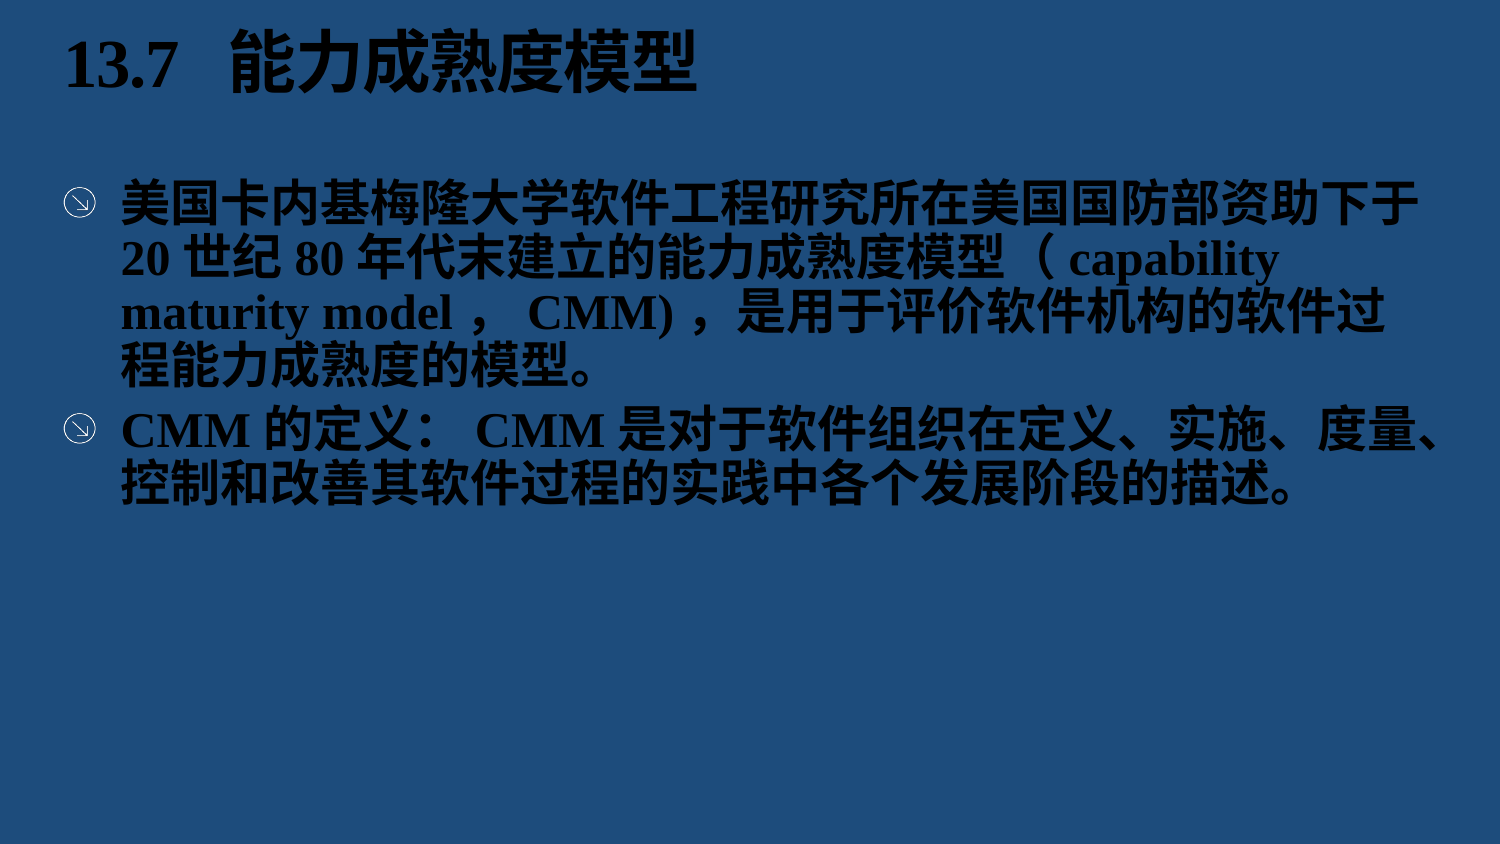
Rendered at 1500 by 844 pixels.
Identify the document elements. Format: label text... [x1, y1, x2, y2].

list 美国卡内基梅隆大学软件工程研究所在美国国防部资助下于20世纪80年代末建立的能力成熟度模型（capability maturity model，CMM)，是用于评价软件机构的软件过程能力成熟度的模型。 CMM的定义：CMM是对于软件组织在定义、实施、度量、控制和改善其软件过程的实践中各个发展阶段的描述。 [63, 178, 1436, 518]
picture [63, 186, 96, 218]
title 13.7 能力成熟度模型 [63, 28, 1436, 104]
picture [63, 412, 96, 444]
